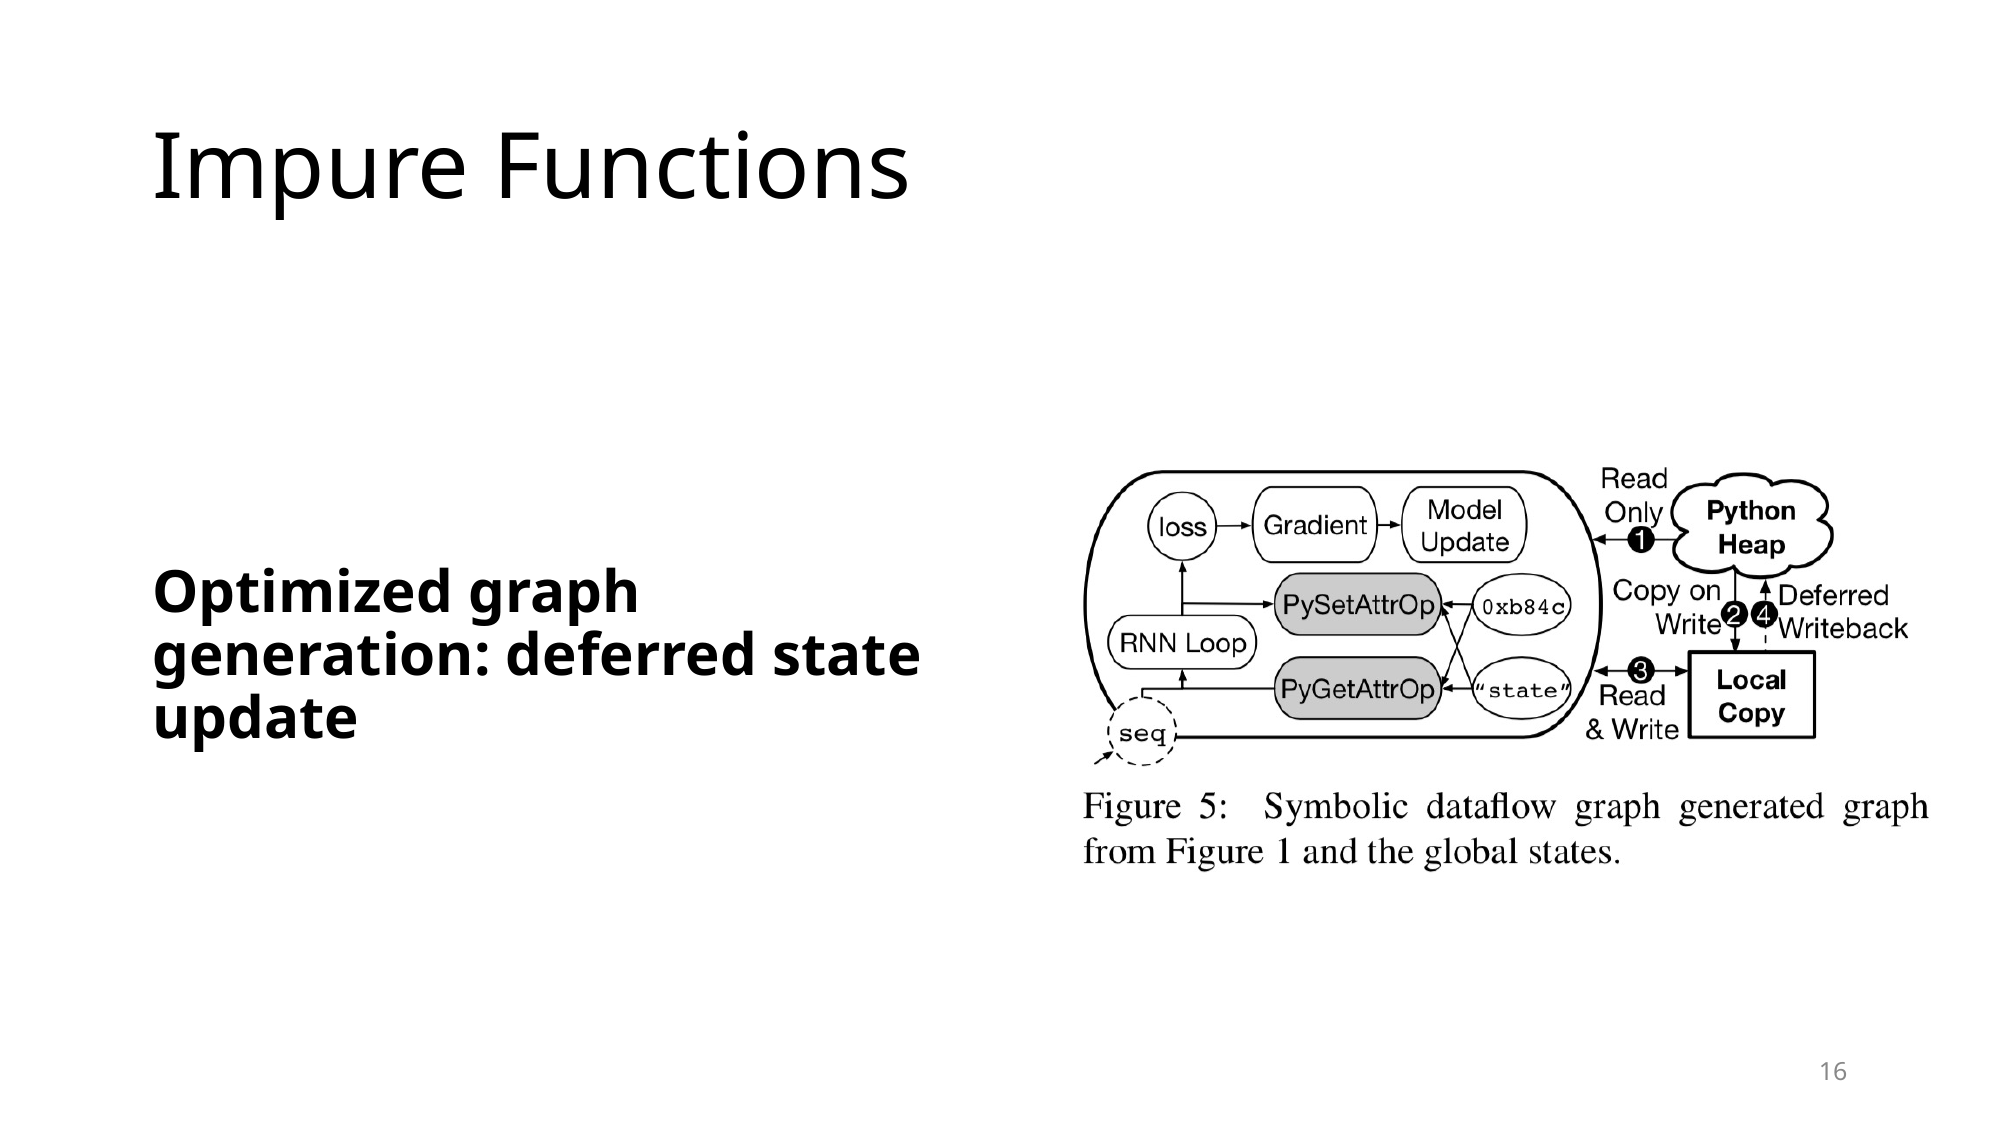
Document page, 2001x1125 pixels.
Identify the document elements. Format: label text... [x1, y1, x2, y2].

picture [1046, 411, 1955, 902]
title Impure Functions [137, 59, 1863, 278]
slide_number ‹#› [1412, 1042, 1863, 1103]
list Optimized graph generation: deferred state update [137, 299, 1000, 1014]
